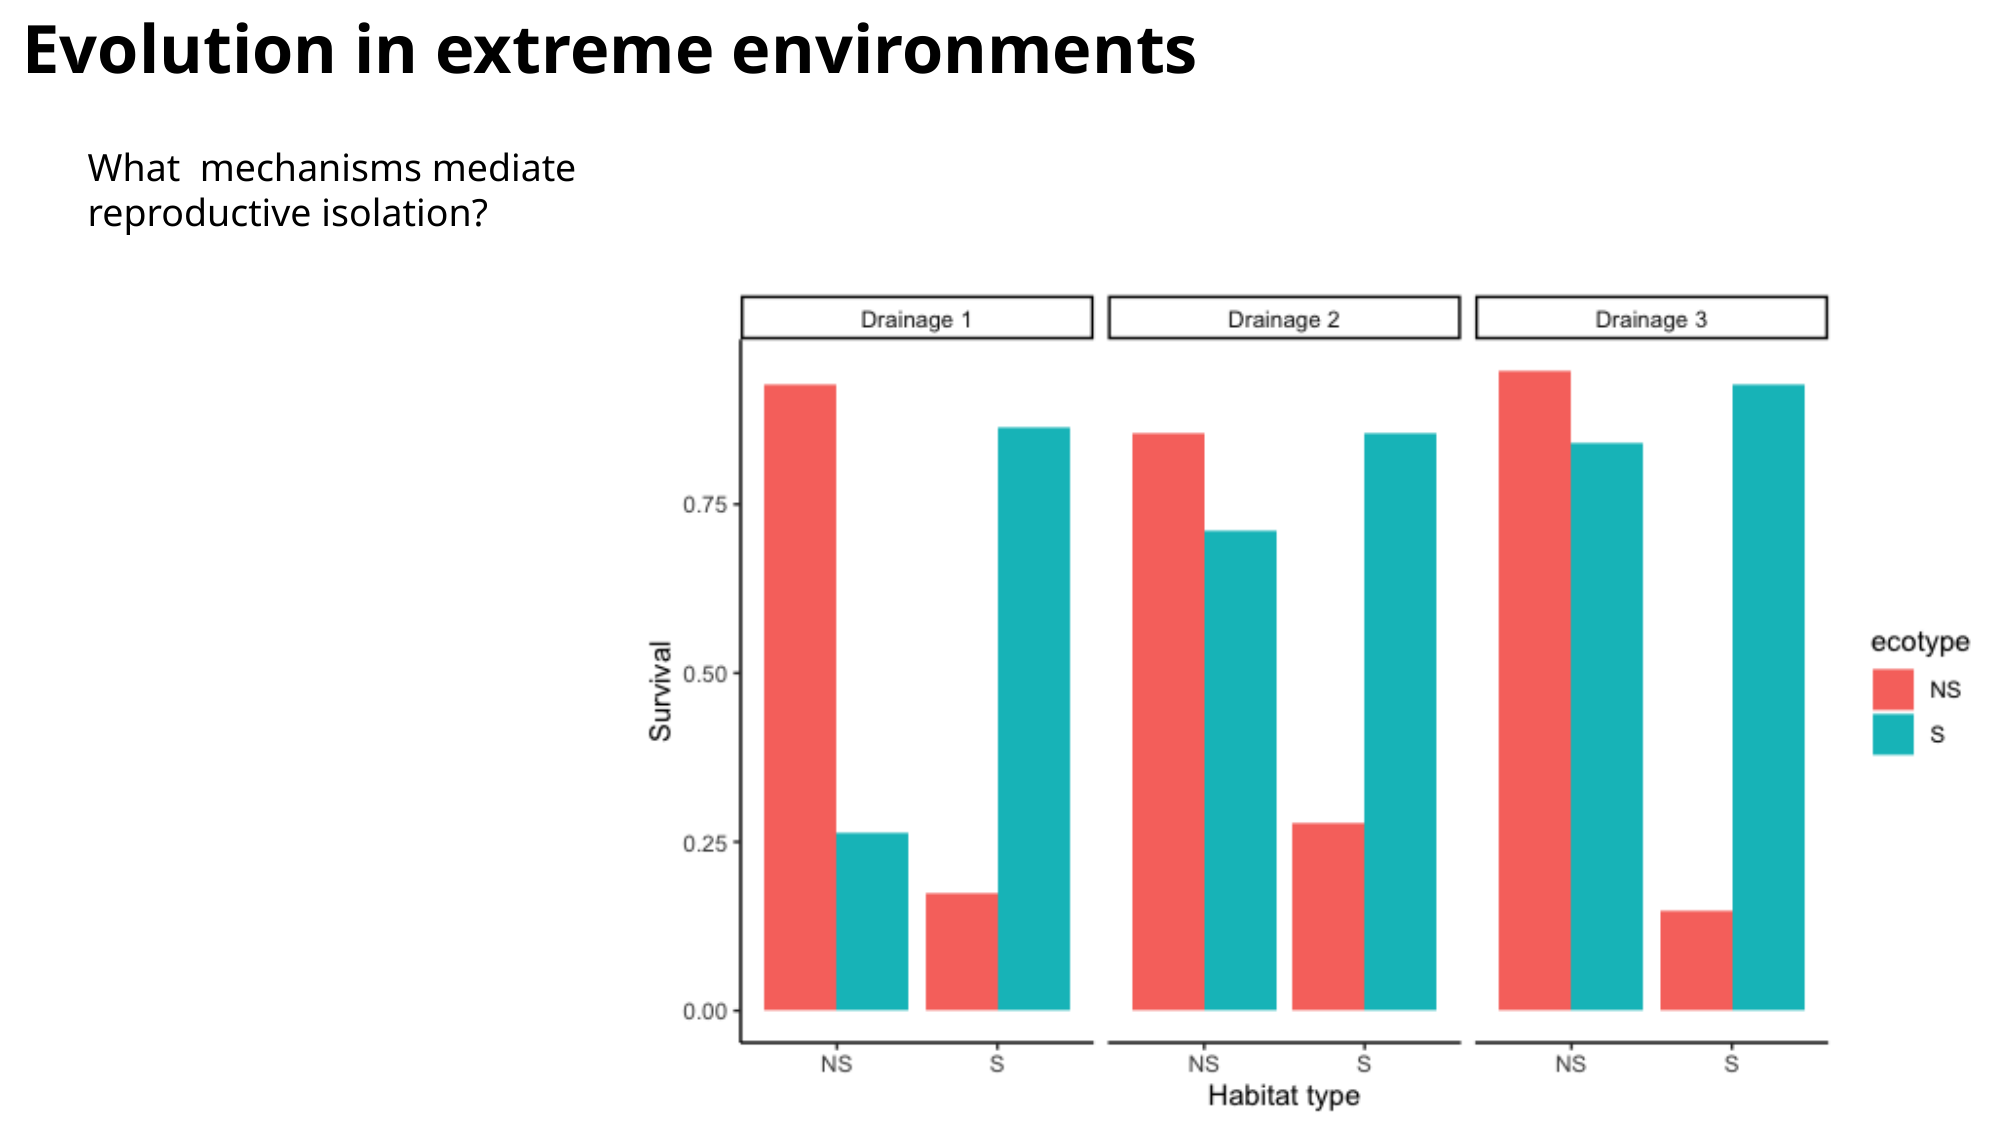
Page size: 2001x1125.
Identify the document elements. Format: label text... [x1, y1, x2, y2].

picture [636, 283, 2000, 1125]
text_box Evolution in extreme environments [7, 0, 1214, 95]
text_box What mechanisms mediate reproductive isolation? [72, 136, 823, 242]
